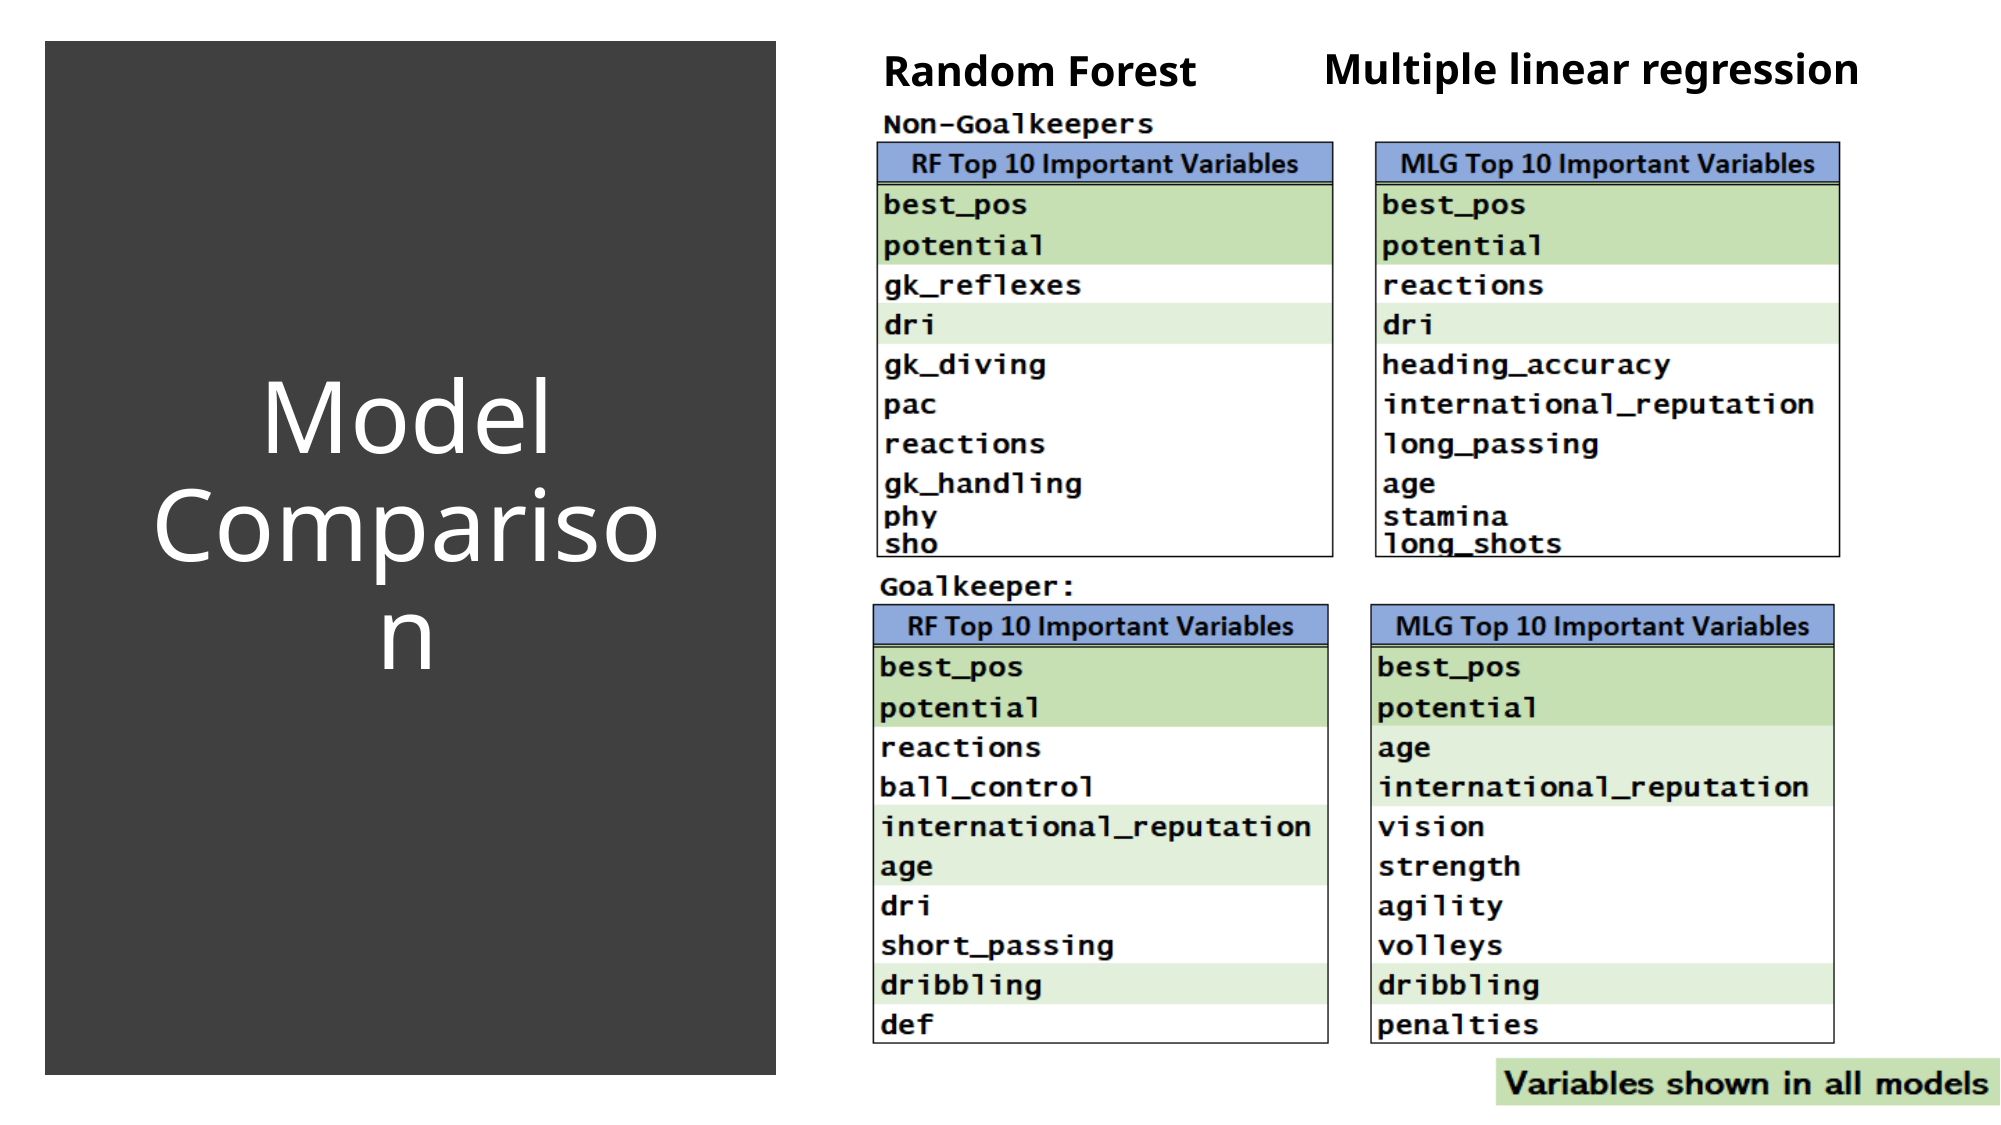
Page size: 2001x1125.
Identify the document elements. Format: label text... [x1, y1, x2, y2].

picture [859, 570, 1846, 1048]
text_box [54, 50, 767, 1066]
picture [1490, 1052, 2000, 1112]
text_box Multiple linear regression [1293, 17, 1891, 125]
text_box Random Forest [867, 19, 1393, 127]
title Model Comparison [121, 121, 693, 936]
picture [874, 113, 1846, 567]
